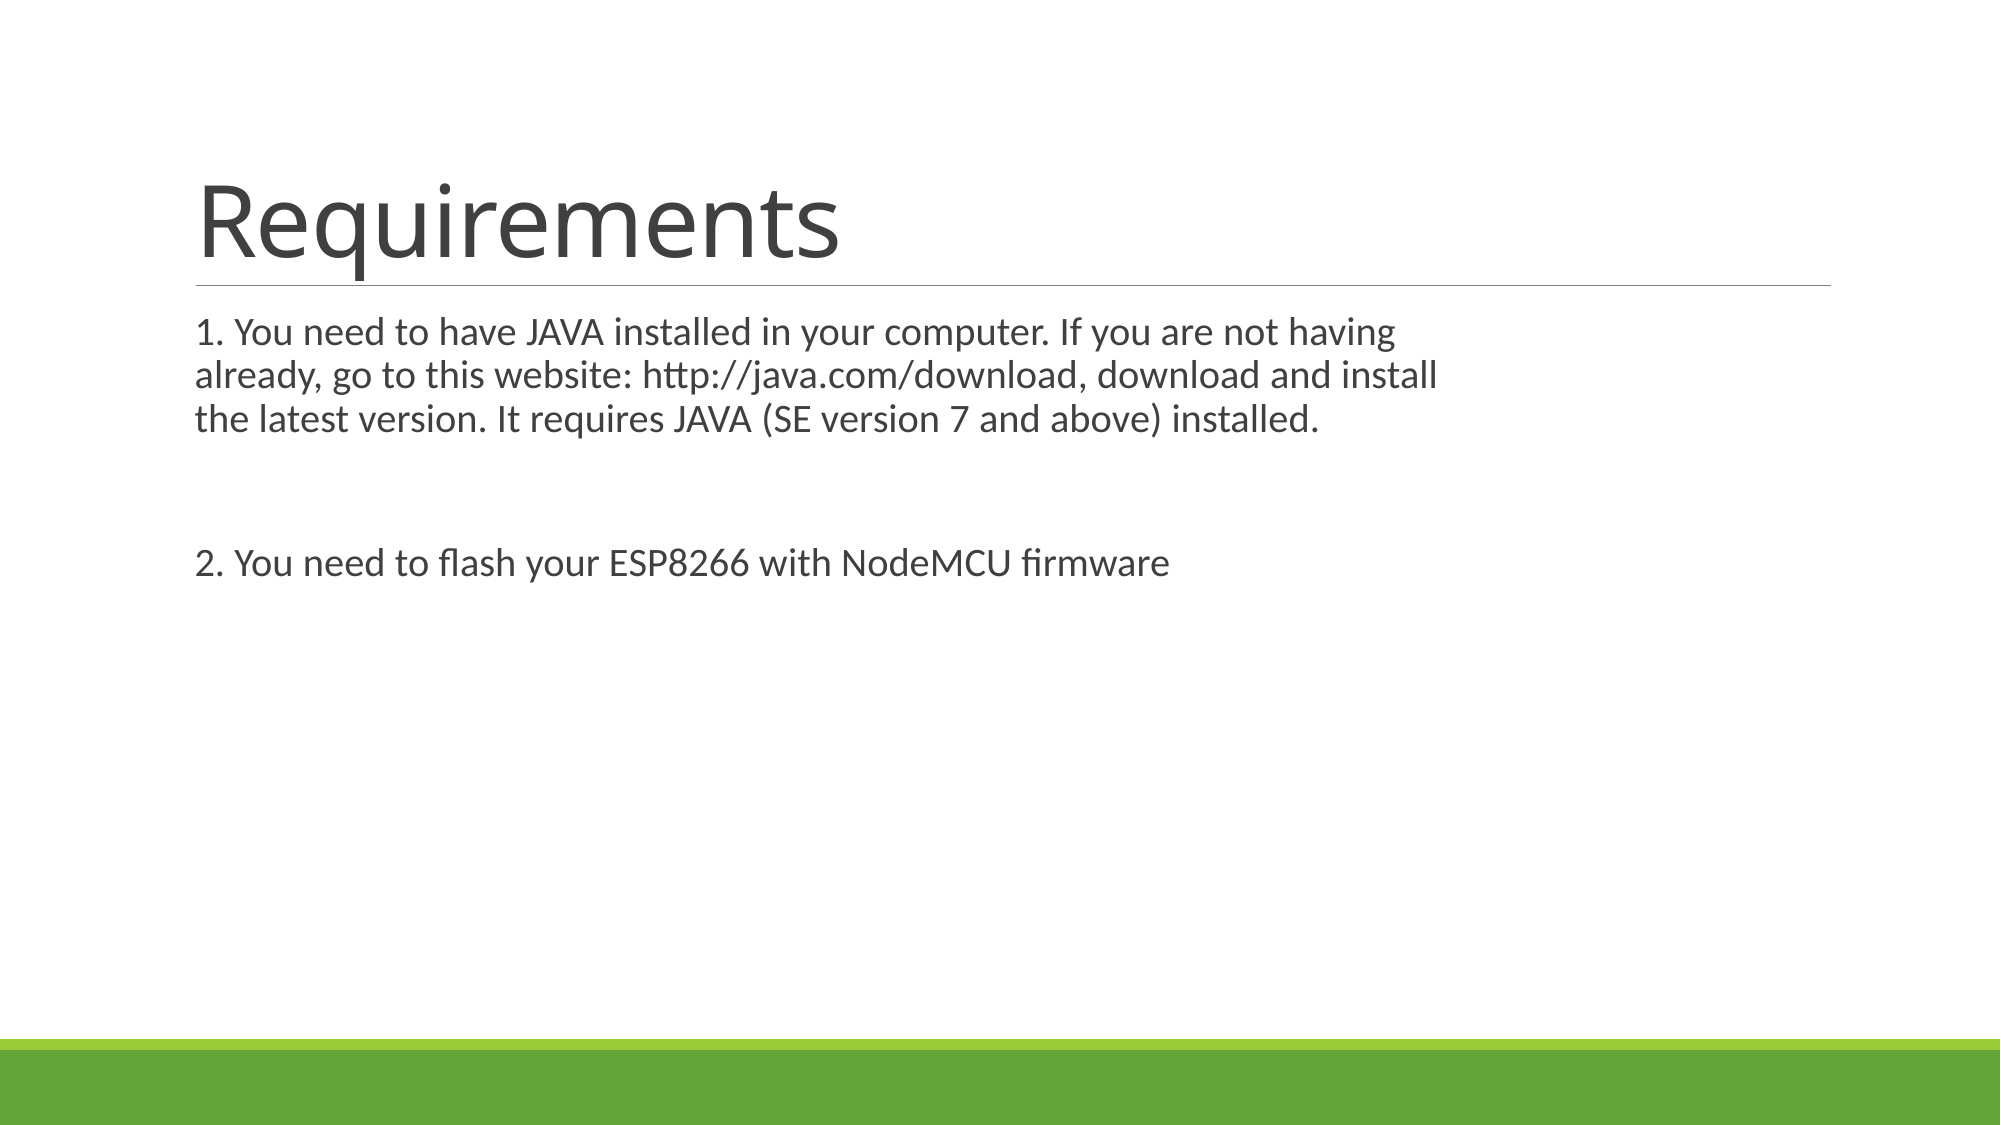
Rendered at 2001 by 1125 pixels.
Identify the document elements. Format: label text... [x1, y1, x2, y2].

title Requirements [180, 47, 1830, 285]
list 1. You need to have JAVA installed in your computer. If you are not having already, go to this website: http://java.com/download, download and install the latest version. It requires JAVA (SE version 7 and above) installed. 2. You need to flash your ESP8266 with NodeMCU firmware [180, 302, 1460, 631]
